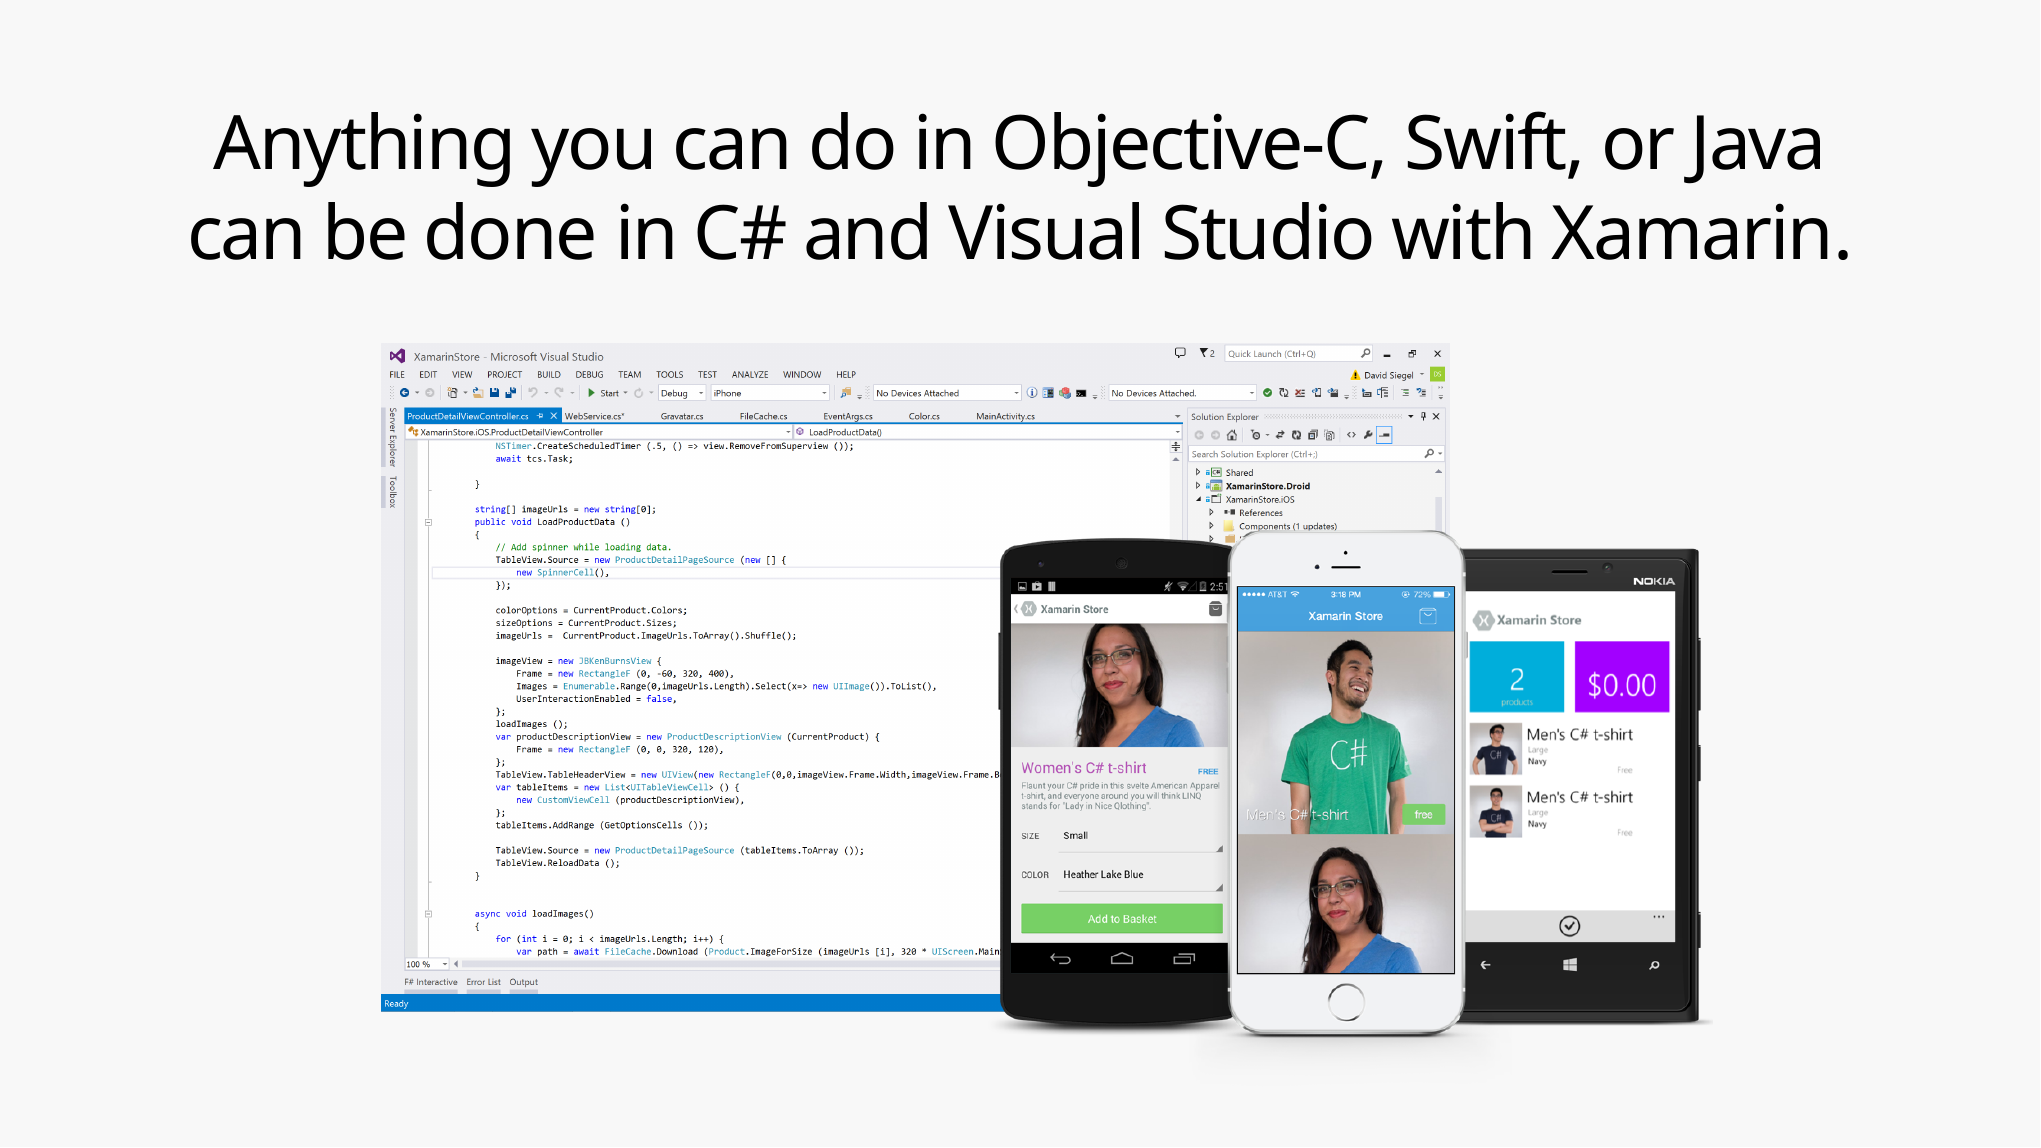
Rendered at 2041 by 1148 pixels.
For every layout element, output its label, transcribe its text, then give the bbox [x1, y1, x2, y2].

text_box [381, 343, 1723, 1089]
title Anything you can do in Objective-C, Swift, or Java can be done in C# and Visual Studio with Xamarin. [45, 79, 1996, 305]
